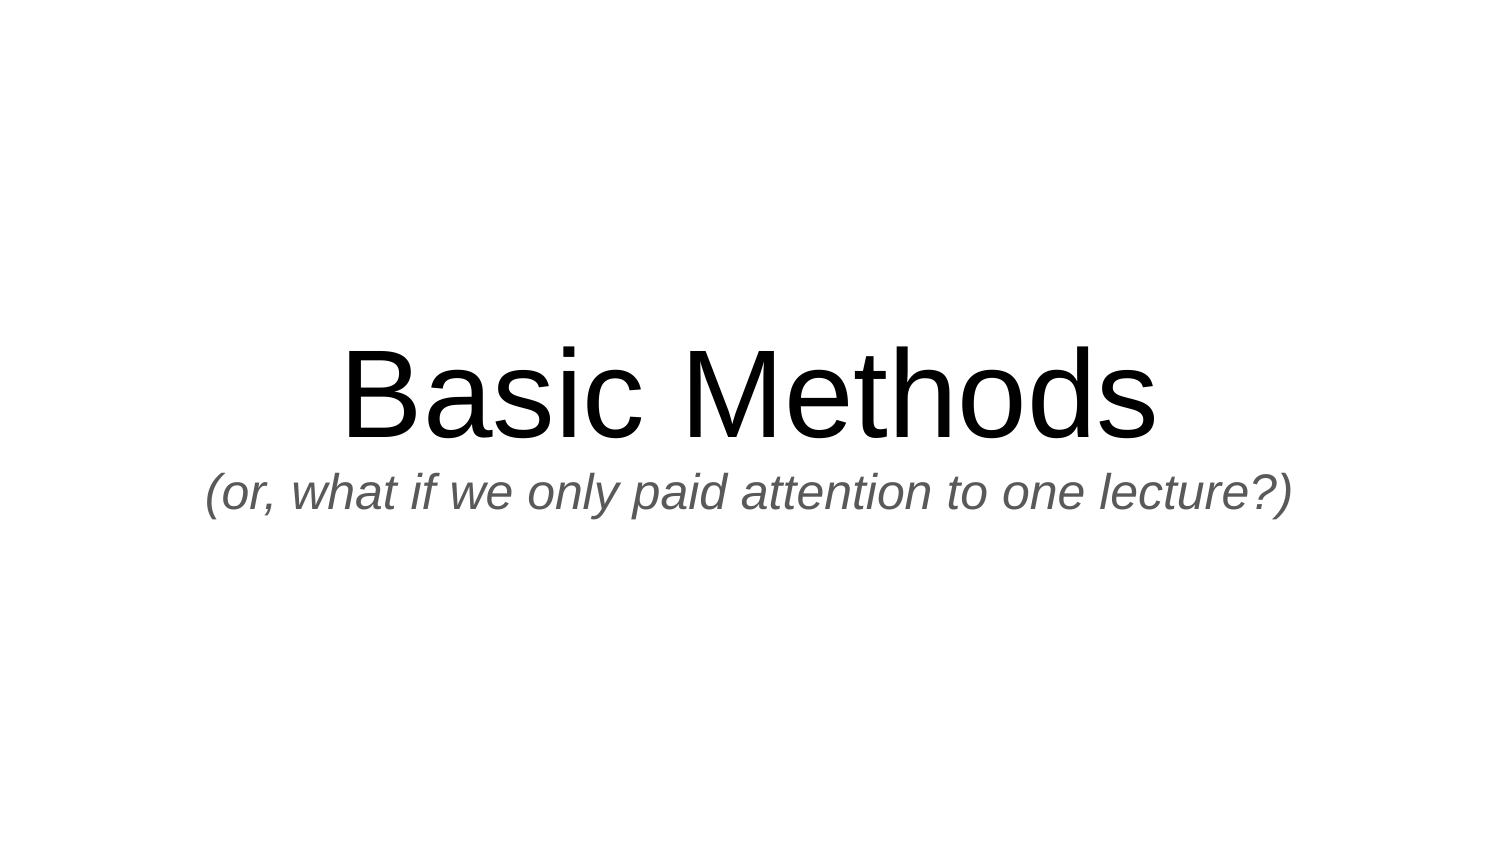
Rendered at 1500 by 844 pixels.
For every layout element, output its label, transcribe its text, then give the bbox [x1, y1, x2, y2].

title Basic Methods (or, what if we only paid attention to one lecture?) [51, 217, 1449, 626]
